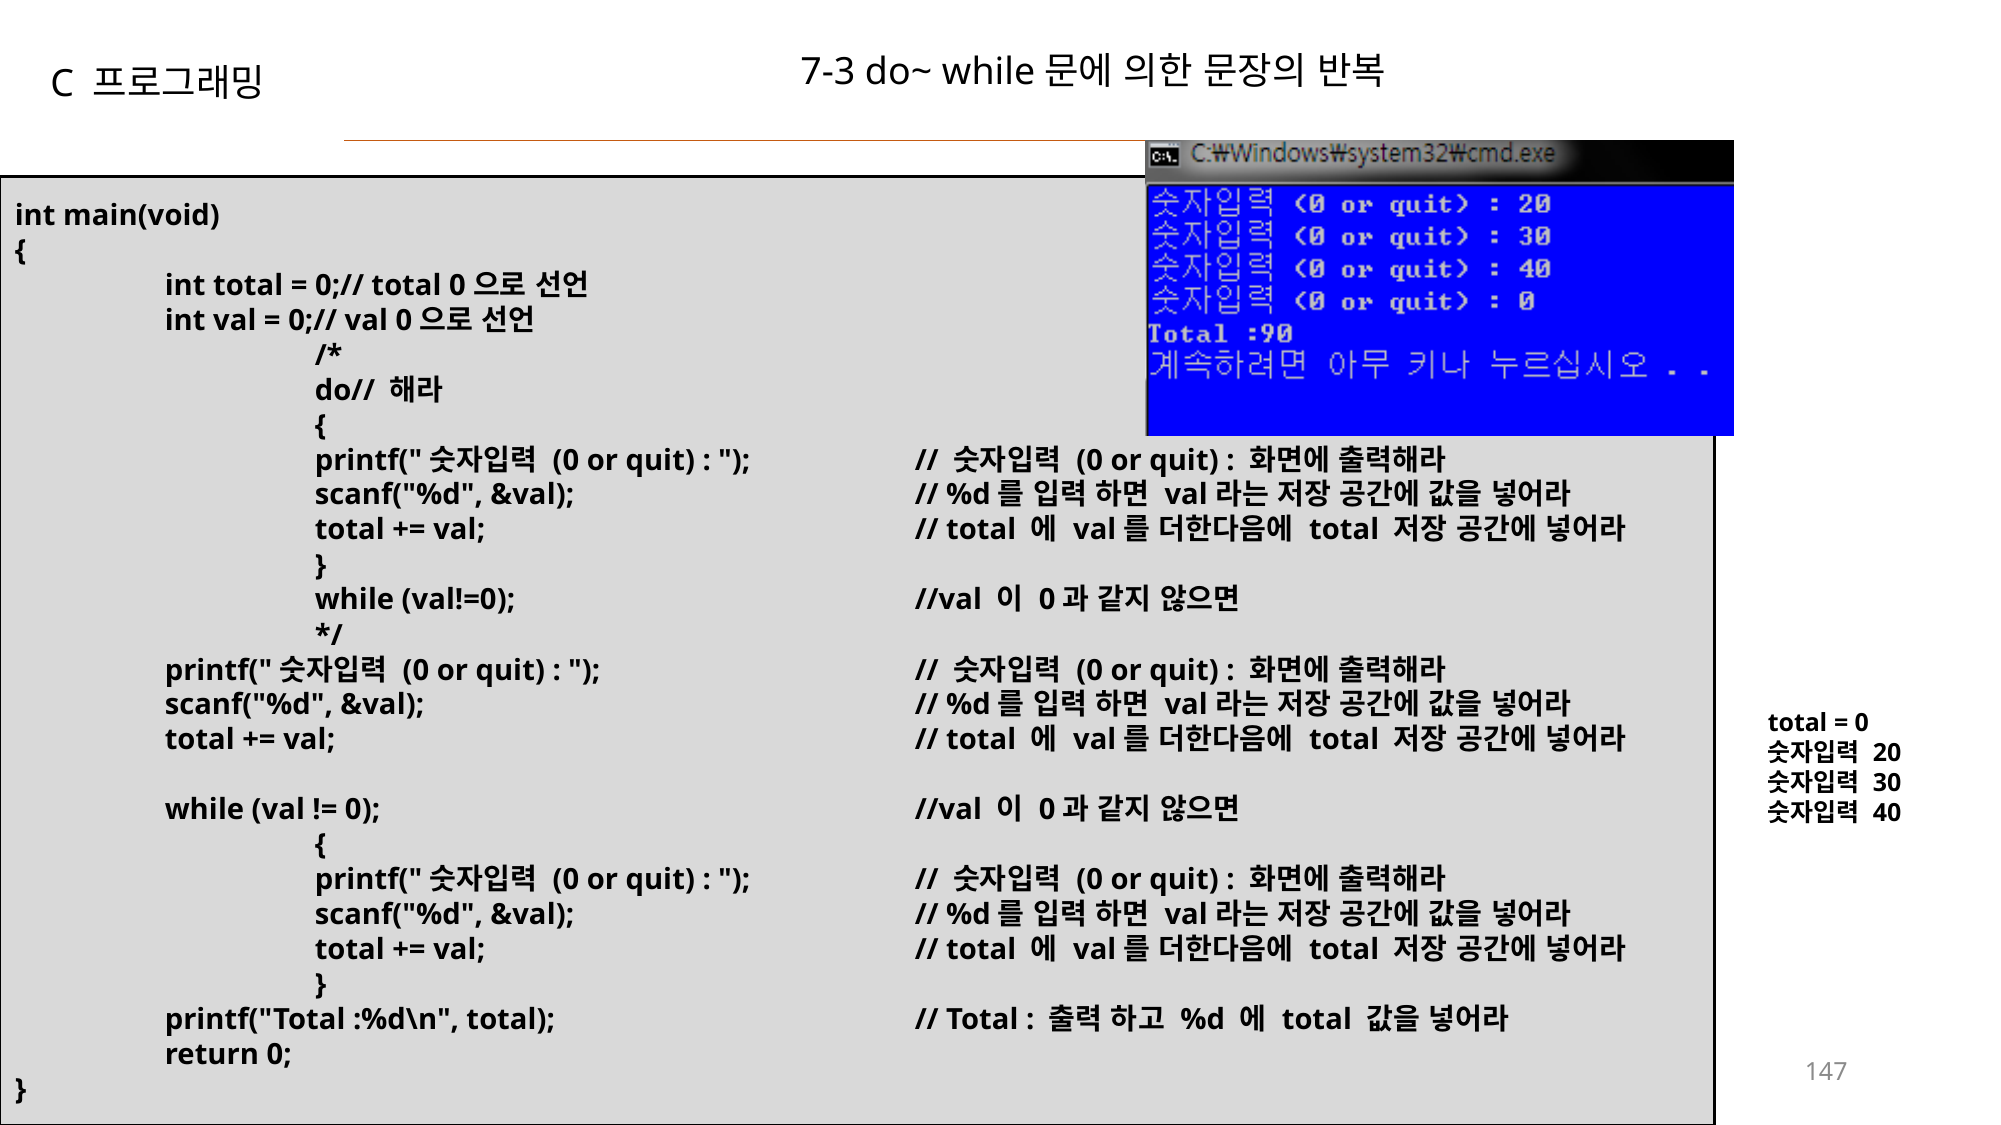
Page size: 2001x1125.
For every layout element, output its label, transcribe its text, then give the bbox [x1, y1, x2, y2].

text_box int main(void) { int total = 0;// total 0으로 선언 int val = 0;// val 0으로 선언 /* do// 해라 { printf("숫자입력 (0 or quit) : "); // 숫자입력 (0 or quit) : 화면에 출력해라 scanf("%d", &val); // %d를 입력 하면 val라는 저장 공간에 값을 넣어라 total += val; // total 에 val를 더한다음에 total 저장 공간에 넣어라 } while (val!=0); //val 이 0과 같지 않으면 */ printf("숫자입력 (0 or quit) : "); // 숫자입력 (0 or quit) : 화면에 출력해라 scanf("%d", &val); // %d를 입력 하면 val라는 저장 공간에 값을 넣어라 total += val; // total 에 val를 더한다음에 total 저장 공간에 넣어라 while (val != 0); //val 이 0과 같지 않으면 { printf("숫자입력 (0 or quit) : "); // 숫자입력 (0 or quit) : 화면에 출력해라 scanf("%d", &val); // %d를 입력 하면 val라는 저장 공간에 값을 넣어라 total += val; // total 에 val를 더한다음에 total 저장 공간에 넣어라 } printf("Total :%d\n", total); // Total : 출력 하고 %d 에 total 값을 넣어라 return 0; } [0, 175, 1716, 1125]
slide_number 147 [1716, 1042, 1863, 1103]
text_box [29, 40, 1656, 141]
text_box total = 0 숫자입력 20 숫자입력 30 숫자입력 40 [1753, 699, 2000, 894]
picture [1144, 140, 1734, 436]
